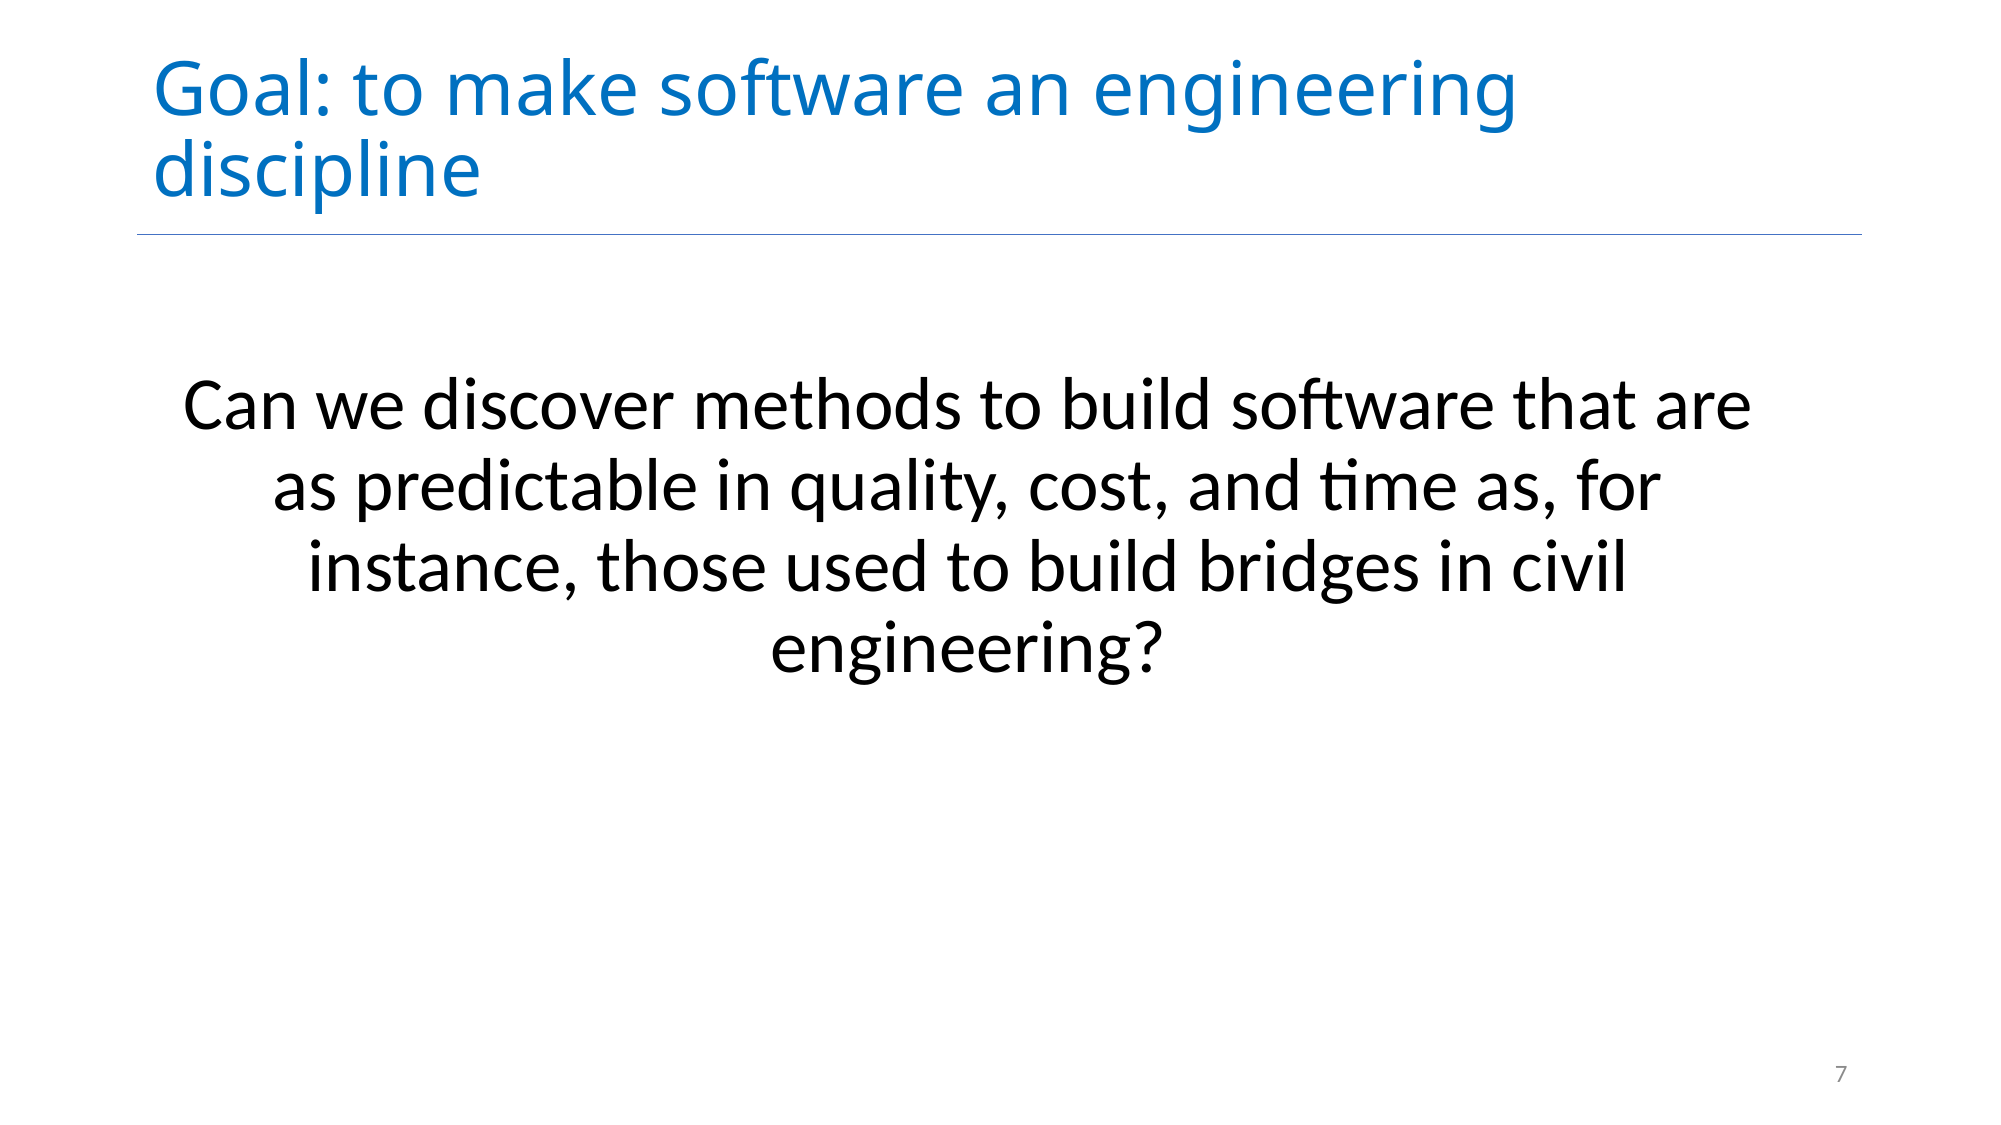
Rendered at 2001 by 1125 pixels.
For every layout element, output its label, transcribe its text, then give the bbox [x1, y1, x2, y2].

list Can we discover methods to build software that are as predictable in quality, cost, and time as, for instance, those used to build bridges in civil engineering? [137, 246, 1800, 960]
slide_number 7 [1412, 1042, 1863, 1103]
title Goal: to make software an engineering discipline [137, 3, 1863, 221]
